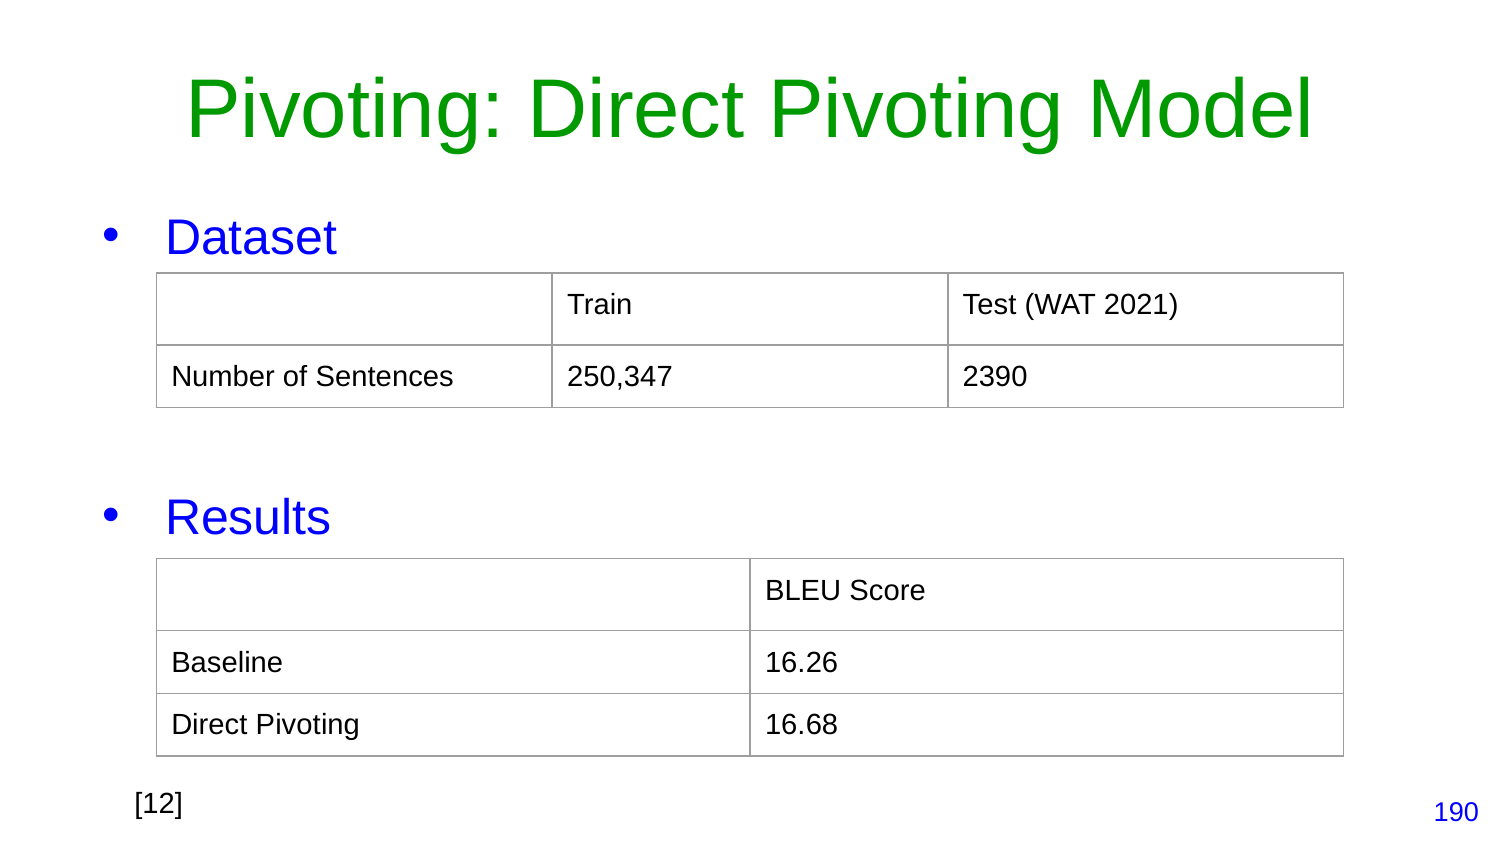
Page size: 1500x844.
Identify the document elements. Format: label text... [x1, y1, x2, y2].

table_cell 16.26 [751, 631, 1343, 693]
table_header BLEU Score [751, 559, 1343, 630]
table_cell Number of Sentences [157, 346, 551, 407]
table_header Train [553, 274, 947, 344]
text_box [12] [119, 768, 262, 834]
table_header [157, 274, 551, 344]
table_cell 2390 [949, 346, 1343, 407]
table_cell 16.68 [751, 694, 1343, 755]
table_header Test (WAT 2021) [949, 274, 1343, 344]
table_cell Baseline [157, 631, 749, 693]
list Dataset Results [75, 196, 1425, 754]
table_header [157, 559, 749, 630]
slide_number ‹#› [1403, 779, 1494, 844]
table_cell Direct Pivoting [157, 694, 749, 755]
table_cell 250,347 [553, 346, 947, 407]
title Pivoting: Direct Pivoting Model [75, 33, 1425, 175]
